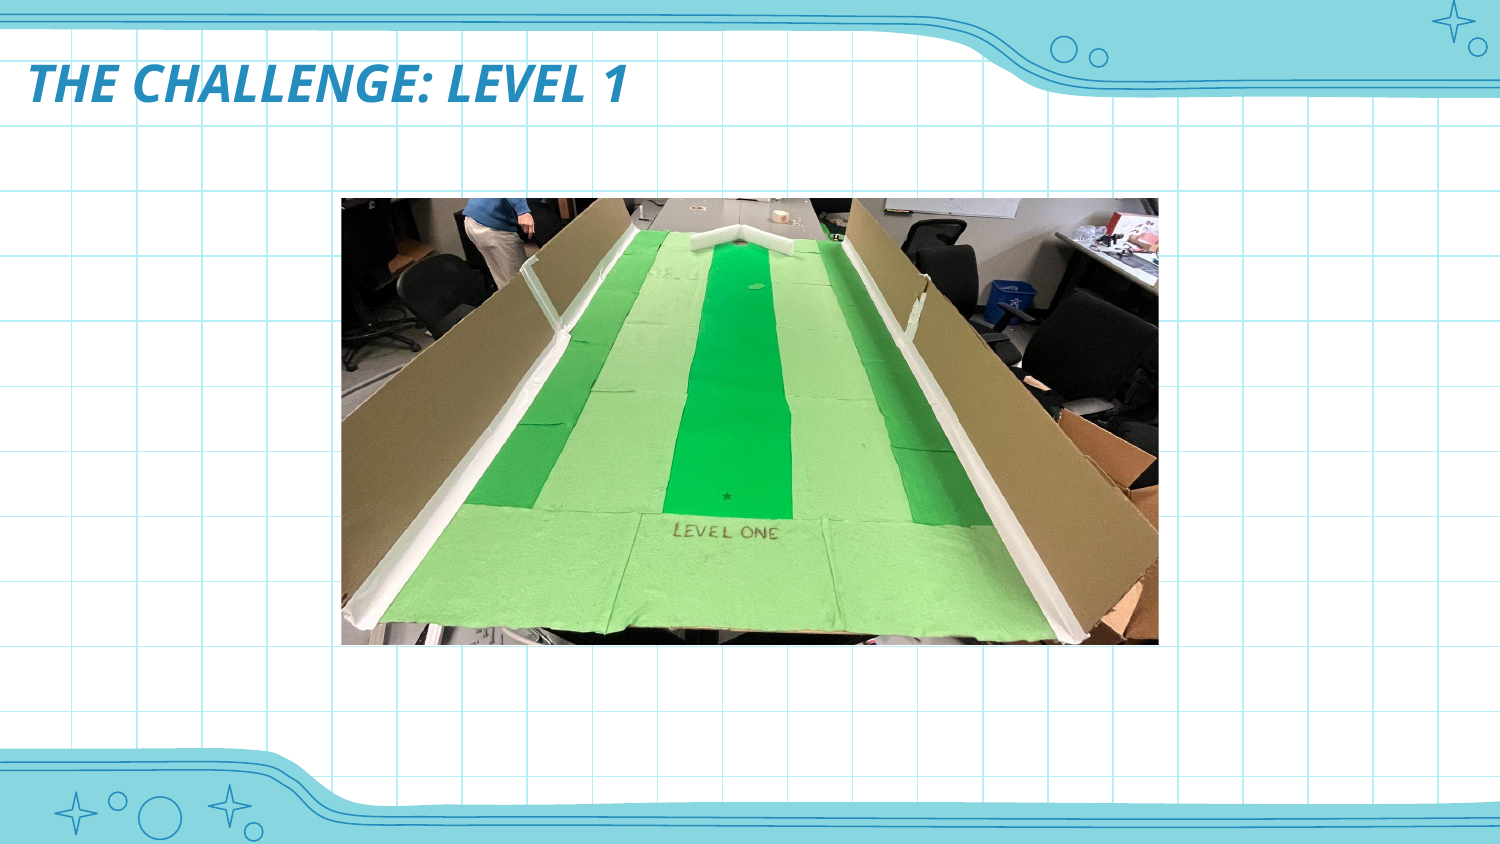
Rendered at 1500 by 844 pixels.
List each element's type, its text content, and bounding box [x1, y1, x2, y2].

picture [340, 198, 1159, 646]
title THE CHALLENGE: LEVEL 1 [10, 35, 1275, 140]
